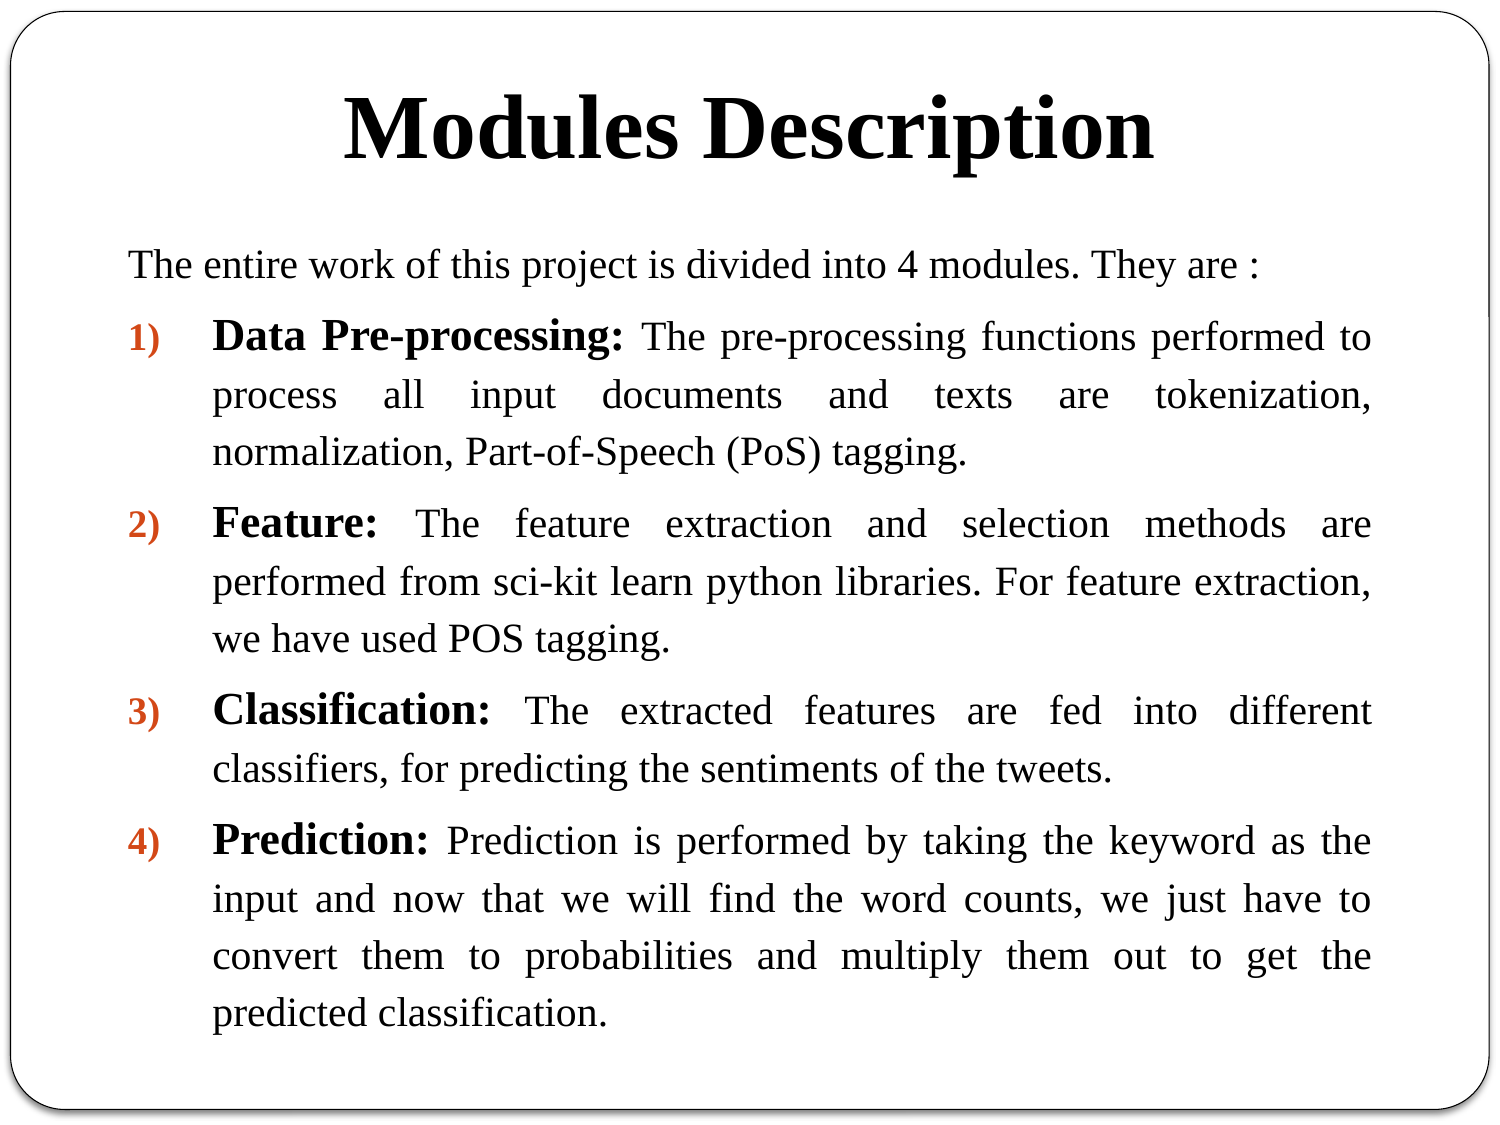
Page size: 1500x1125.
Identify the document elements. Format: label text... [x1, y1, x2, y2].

list The entire work of this project is divided into 4 modules. They are : Data Pre-processing: The pre-processing functions performed to process all input documents and texts are tokenization, normalization, Part-of-Speech (PoS) tagging. Feature: The feature extraction and selection methods are performed from sci-kit learn python libraries. For feature extraction, we have used POS tagging. Classification: The extracted features are fed into different classifiers, for predicting the sentiments of the tweets. Prediction: Prediction is performed by taking the keyword as the input and now that we will find the word counts, we just have to convert them to probabilities and multiply them out to get the predicted classification. [112, 222, 1388, 1071]
title Modules Description [112, 63, 1388, 193]
